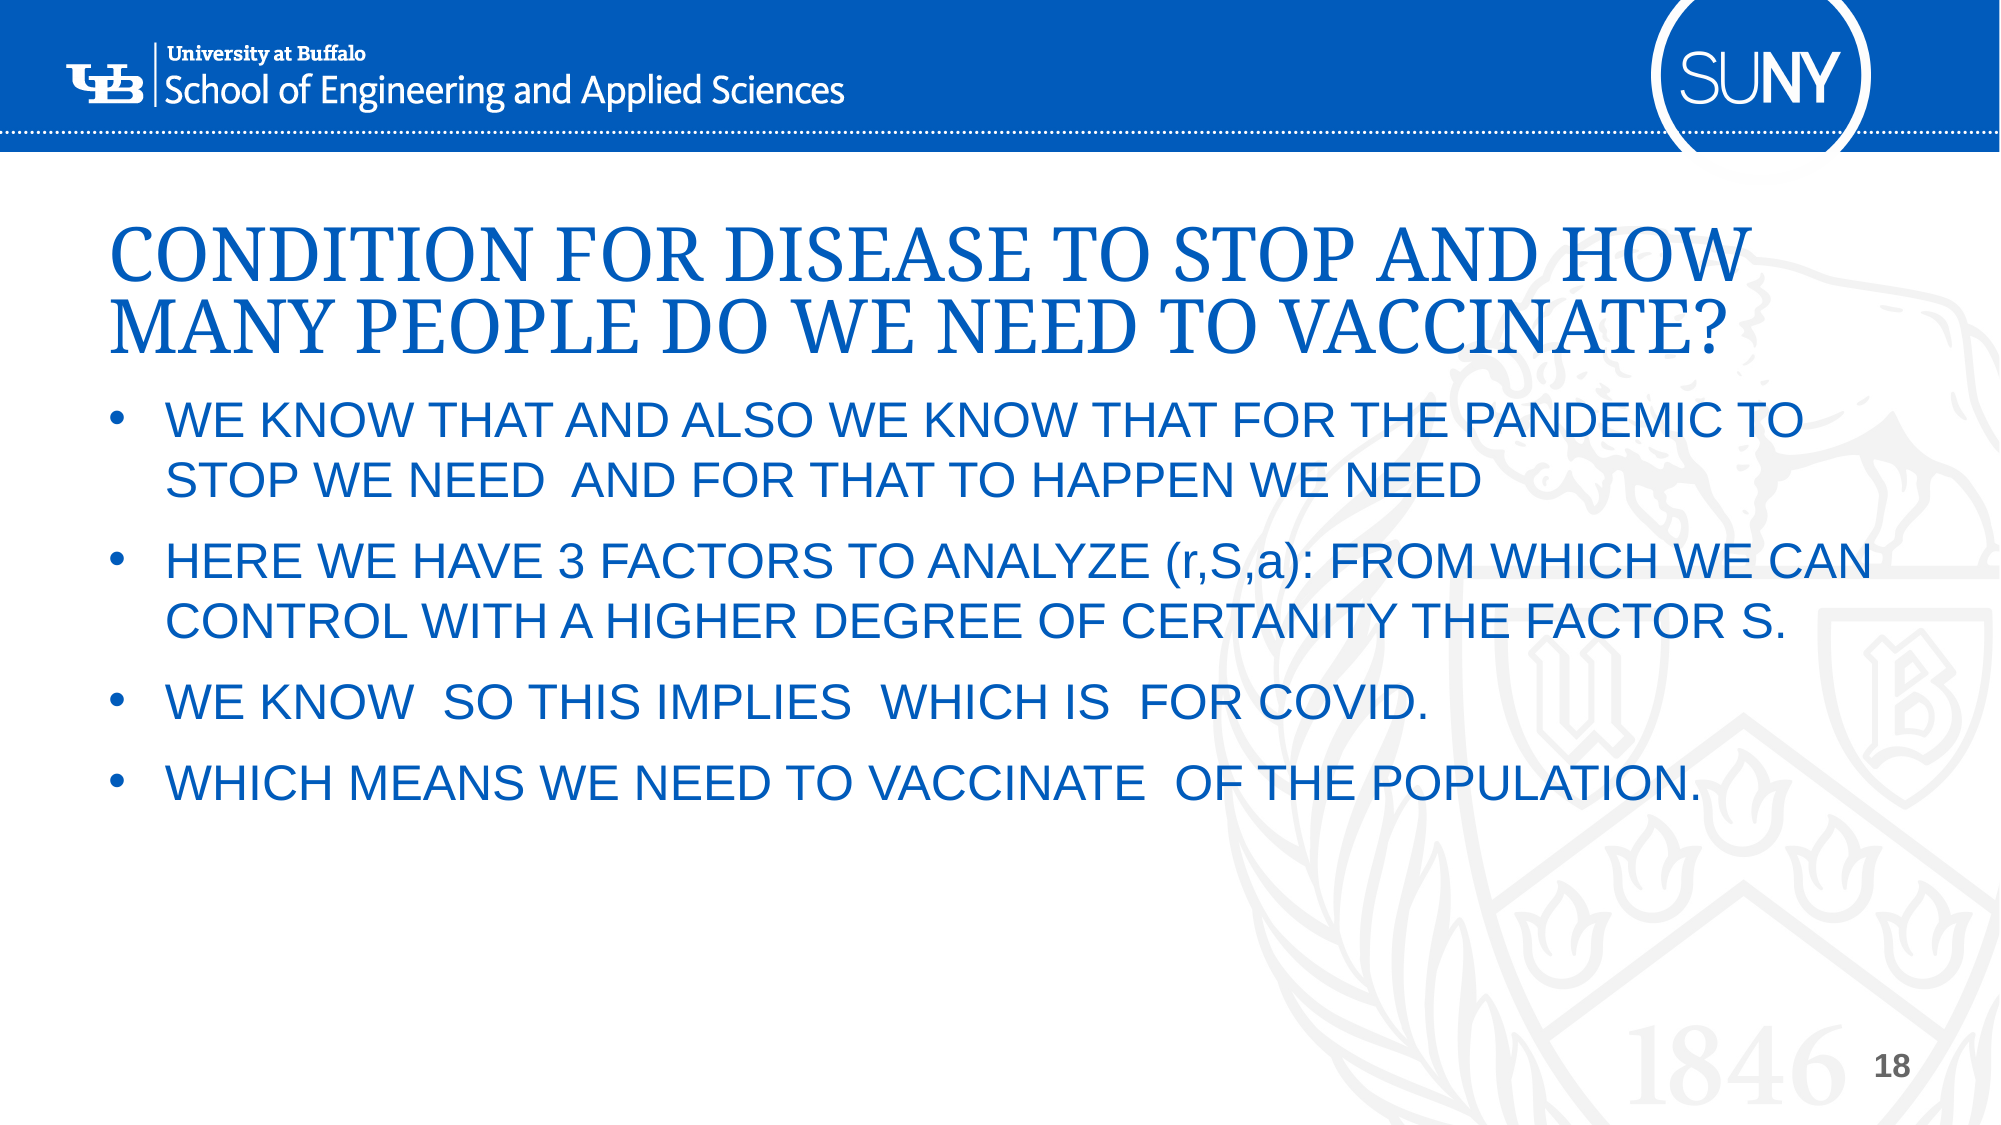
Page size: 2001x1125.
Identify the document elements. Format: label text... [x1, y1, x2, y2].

title CONDITION FOR DISEASE TO STOP AND HOW MANY PEOPLE DO WE NEED TO VACCINATE? [93, 216, 1819, 359]
picture [0, 0, 2000, 1125]
text_box [118, 380, 1919, 1095]
